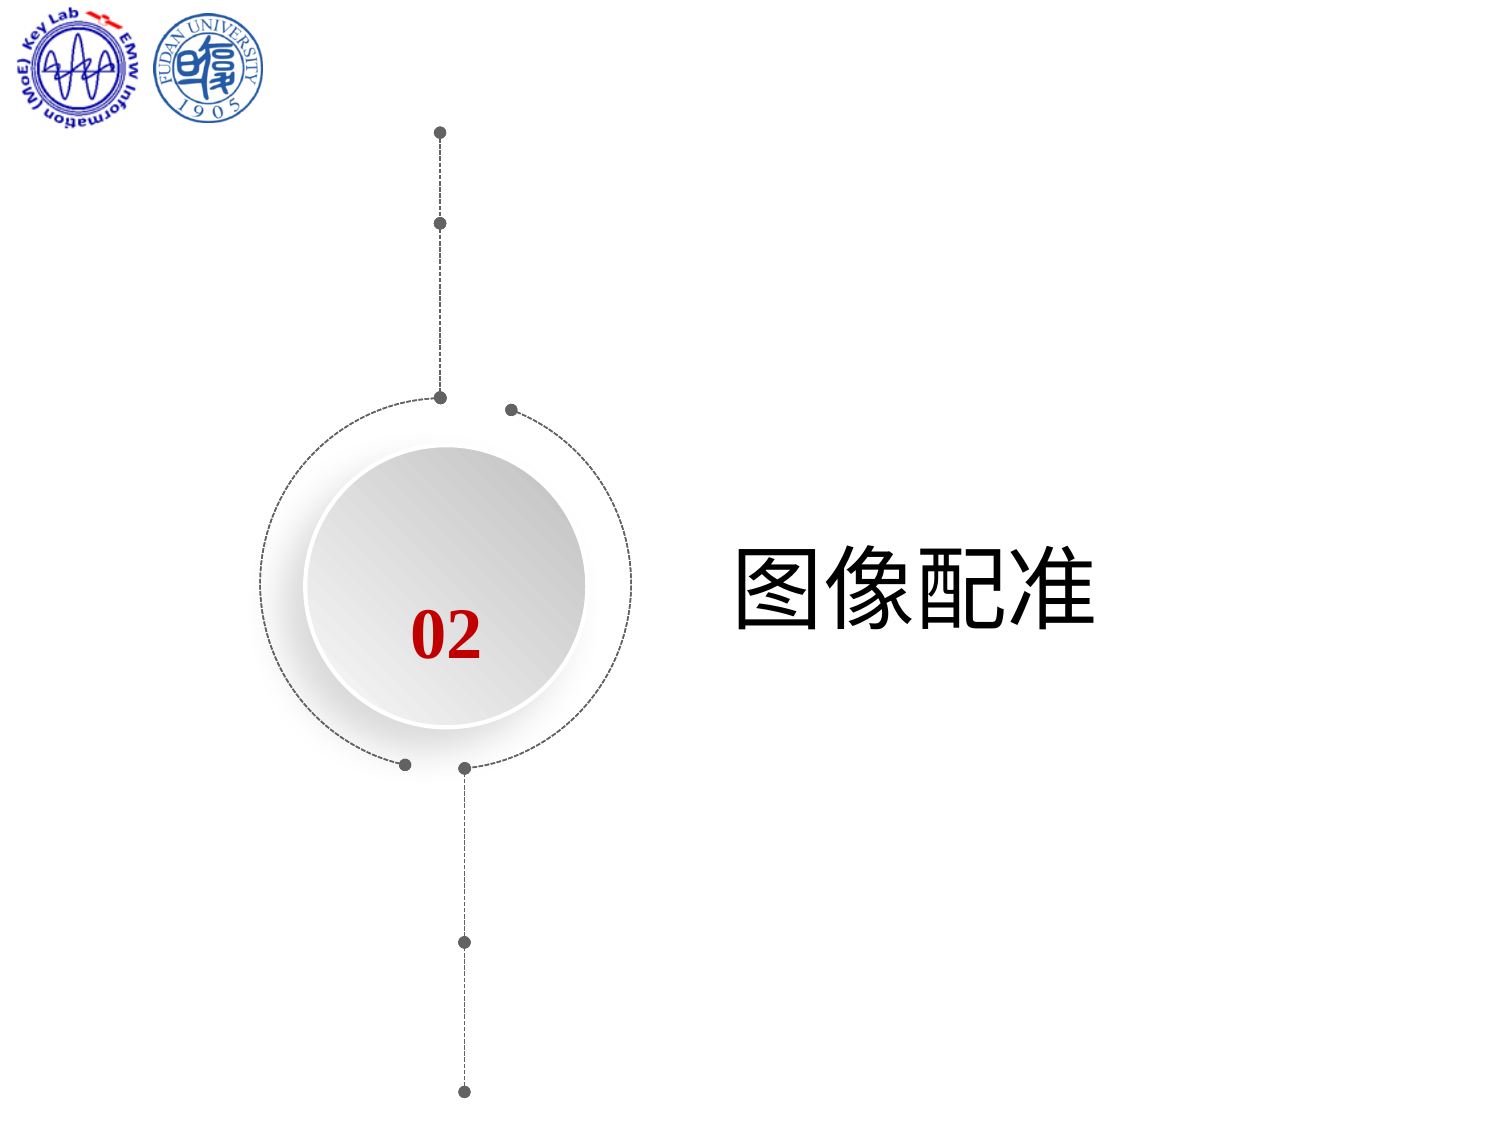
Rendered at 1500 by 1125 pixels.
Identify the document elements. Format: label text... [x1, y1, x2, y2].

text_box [260, 132, 632, 1092]
picture [0, 1, 263, 135]
text_box 图像配准 [716, 523, 1114, 648]
